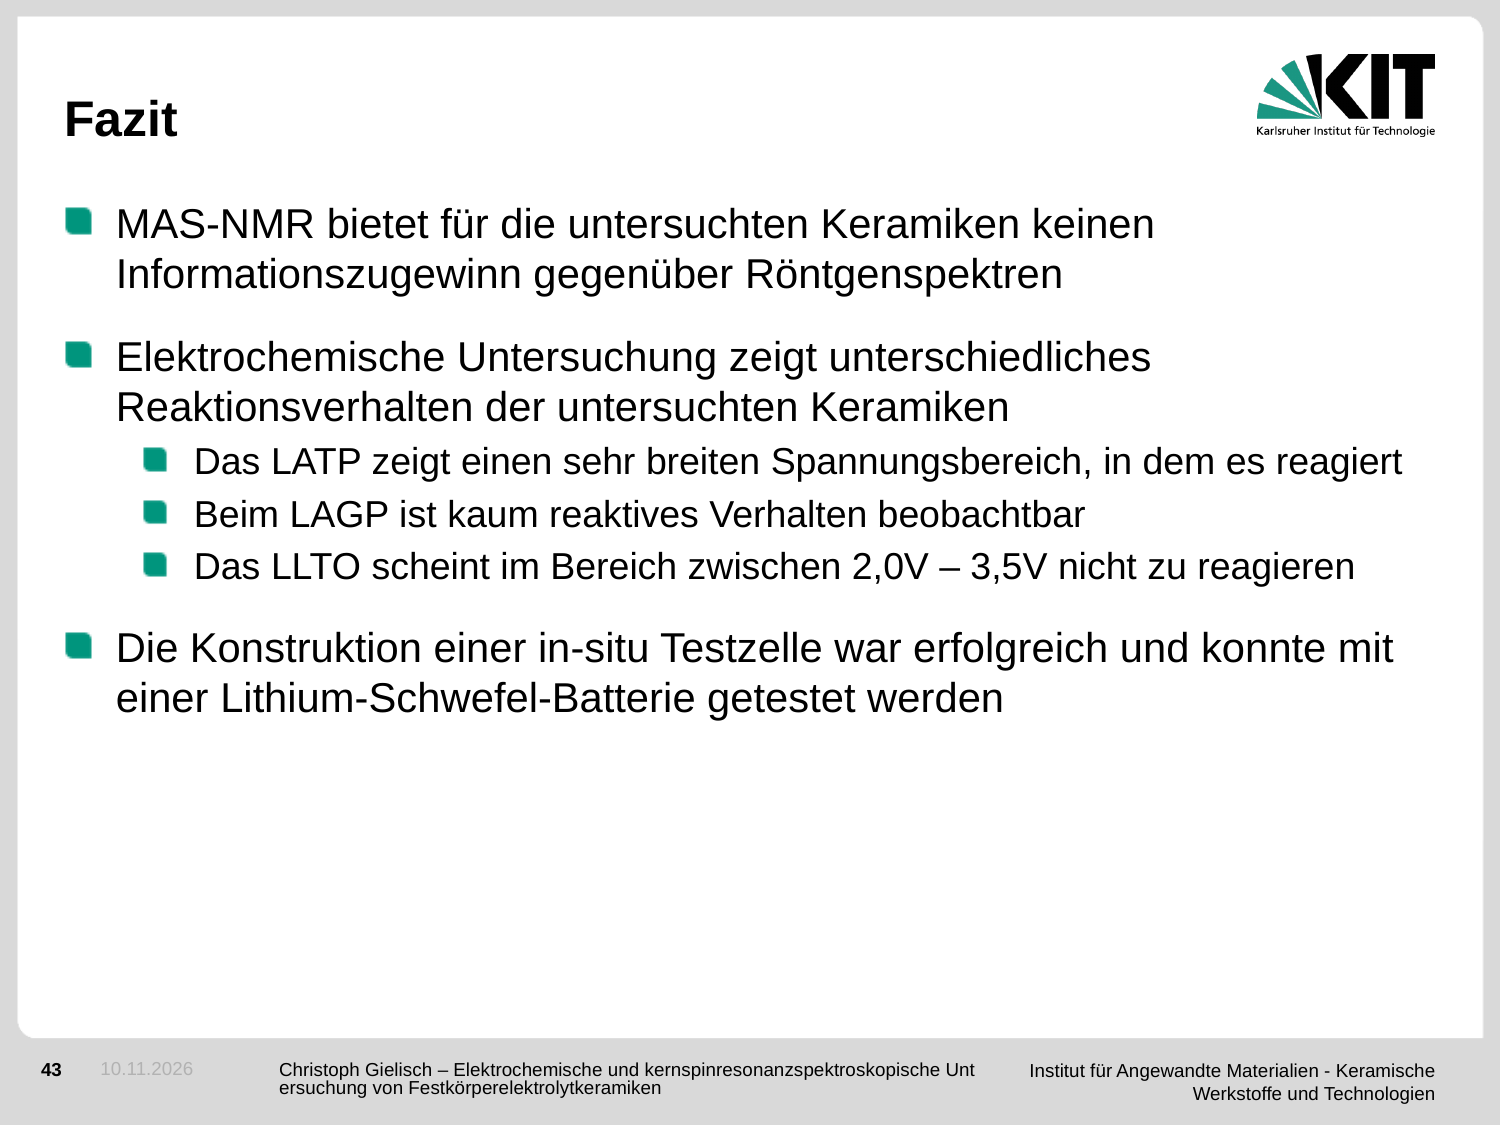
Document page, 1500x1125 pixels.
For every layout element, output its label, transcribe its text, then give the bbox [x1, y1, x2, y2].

title Fazit [63, 54, 1199, 148]
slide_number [100, 1057, 272, 1117]
footer Christoph Gielisch – Elektrochemische und kernspinresonanzspektroskopische Untersuchung von Festkörperelektrolytkeramiken [278, 1056, 977, 1117]
picture [0, 0, 1500, 1125]
list MAS-NMR bietet für die untersuchten Keramiken keinen Informationszugewinn gegenüber Röntgenspektren Elektrochemische Untersuchung zeigt unterschiedliches Reaktionsverhalten der untersuchten Keramiken Das LATP zeigt einen sehr breiten Spannungsbereich, in dem es reagiert Beim LAGP ist kaum reaktives Verhalten beobachtbar Das LLTO scheint im Bereich zwischen 2,0V – 3,5V nicht zu reagieren Die Konstruktion einer in-situ Testzelle war erfolgreich und konnte mit einer Lithium-Schwefel-Batterie getestet werden [64, 196, 1436, 858]
